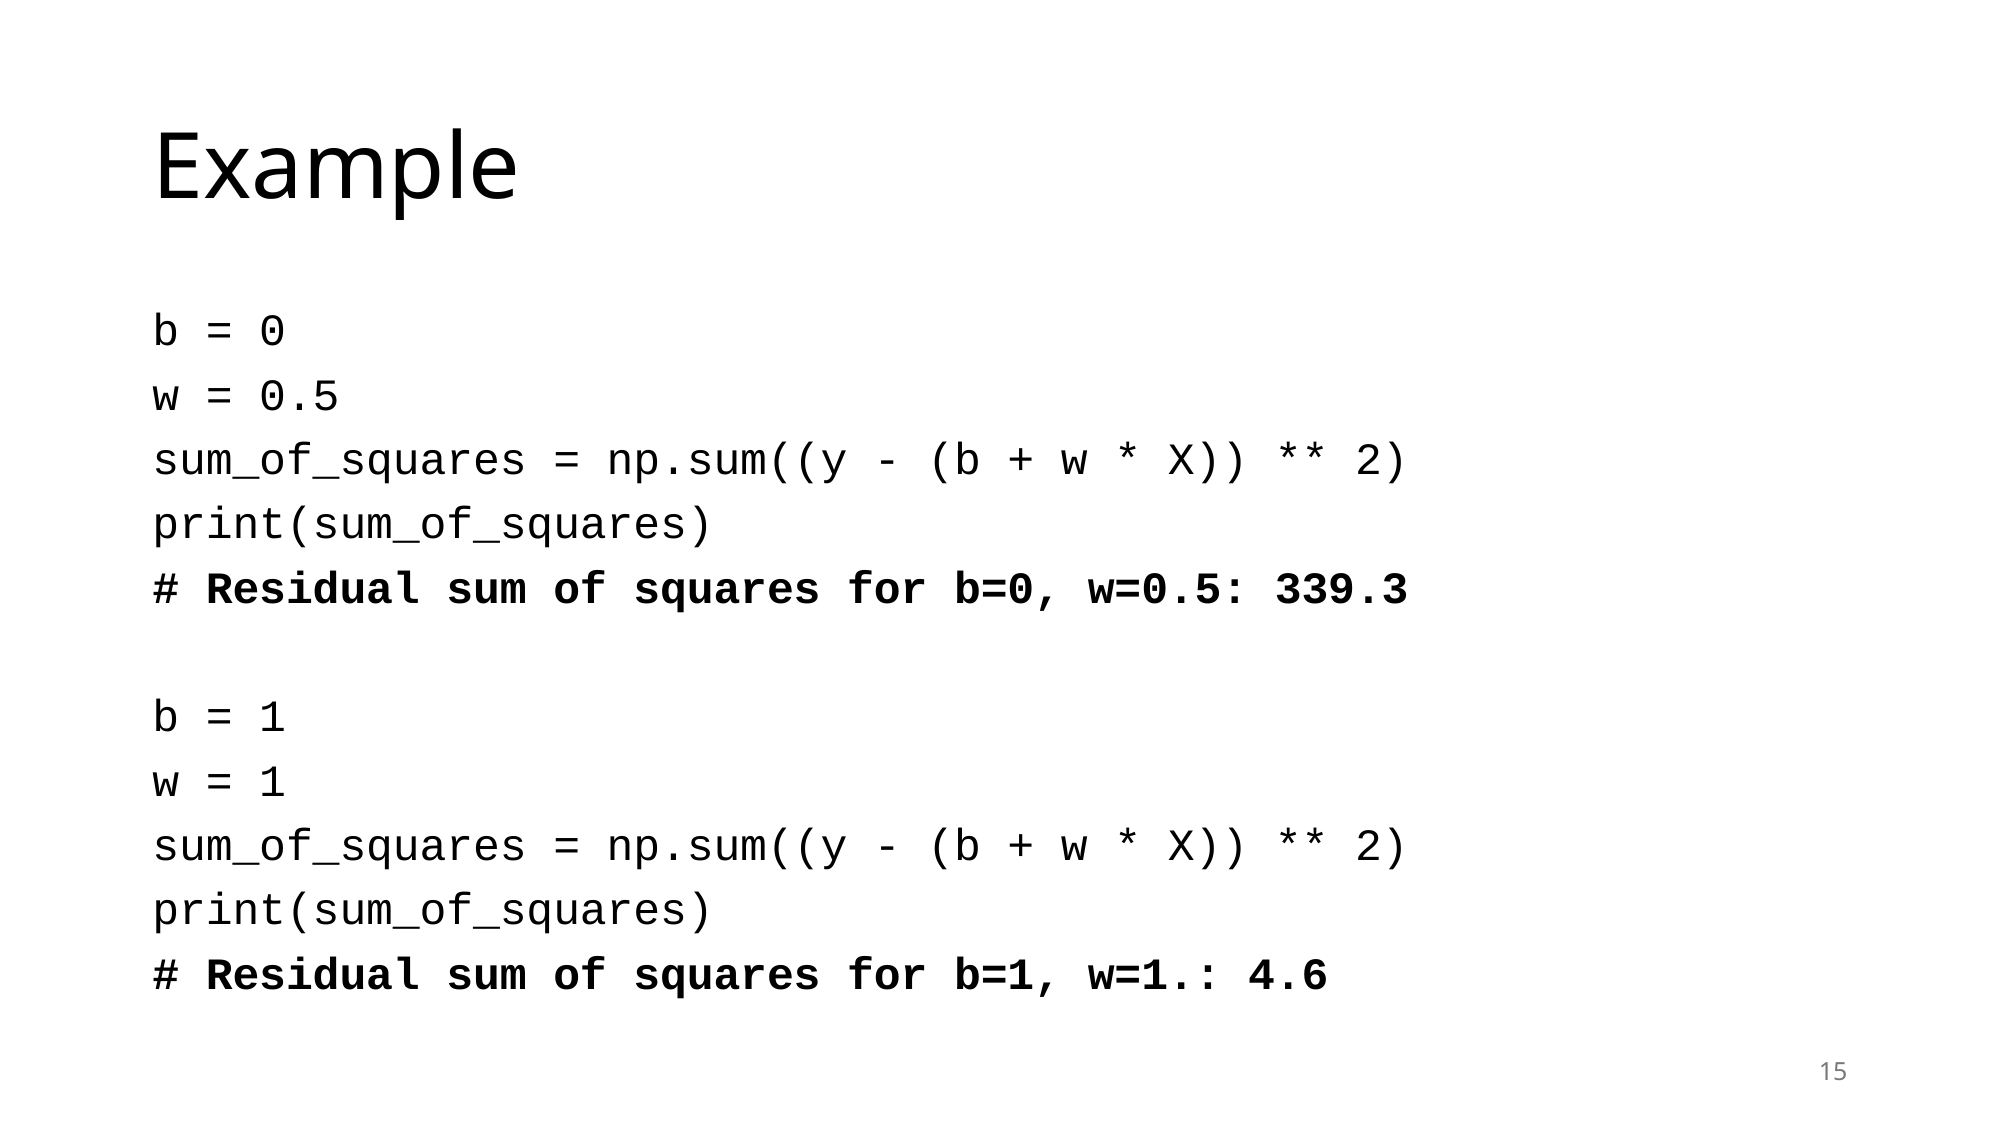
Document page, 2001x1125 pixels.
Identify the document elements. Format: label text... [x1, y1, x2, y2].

list b = 0 w = 0.5 sum_of_squares = np.sum((y - (b + w * X)) ** 2) print(sum_of_squares) # Residual sum of squares for b=0, w=0.5: 339.3 b = 1 w = 1 sum_of_squares = np.sum((y - (b + w * X)) ** 2) print(sum_of_squares) # Residual sum of squares for b=1, w=1.: 4.6 [137, 299, 1863, 1014]
title Example [137, 59, 1863, 278]
slide_number 15 [1412, 1042, 1863, 1103]
